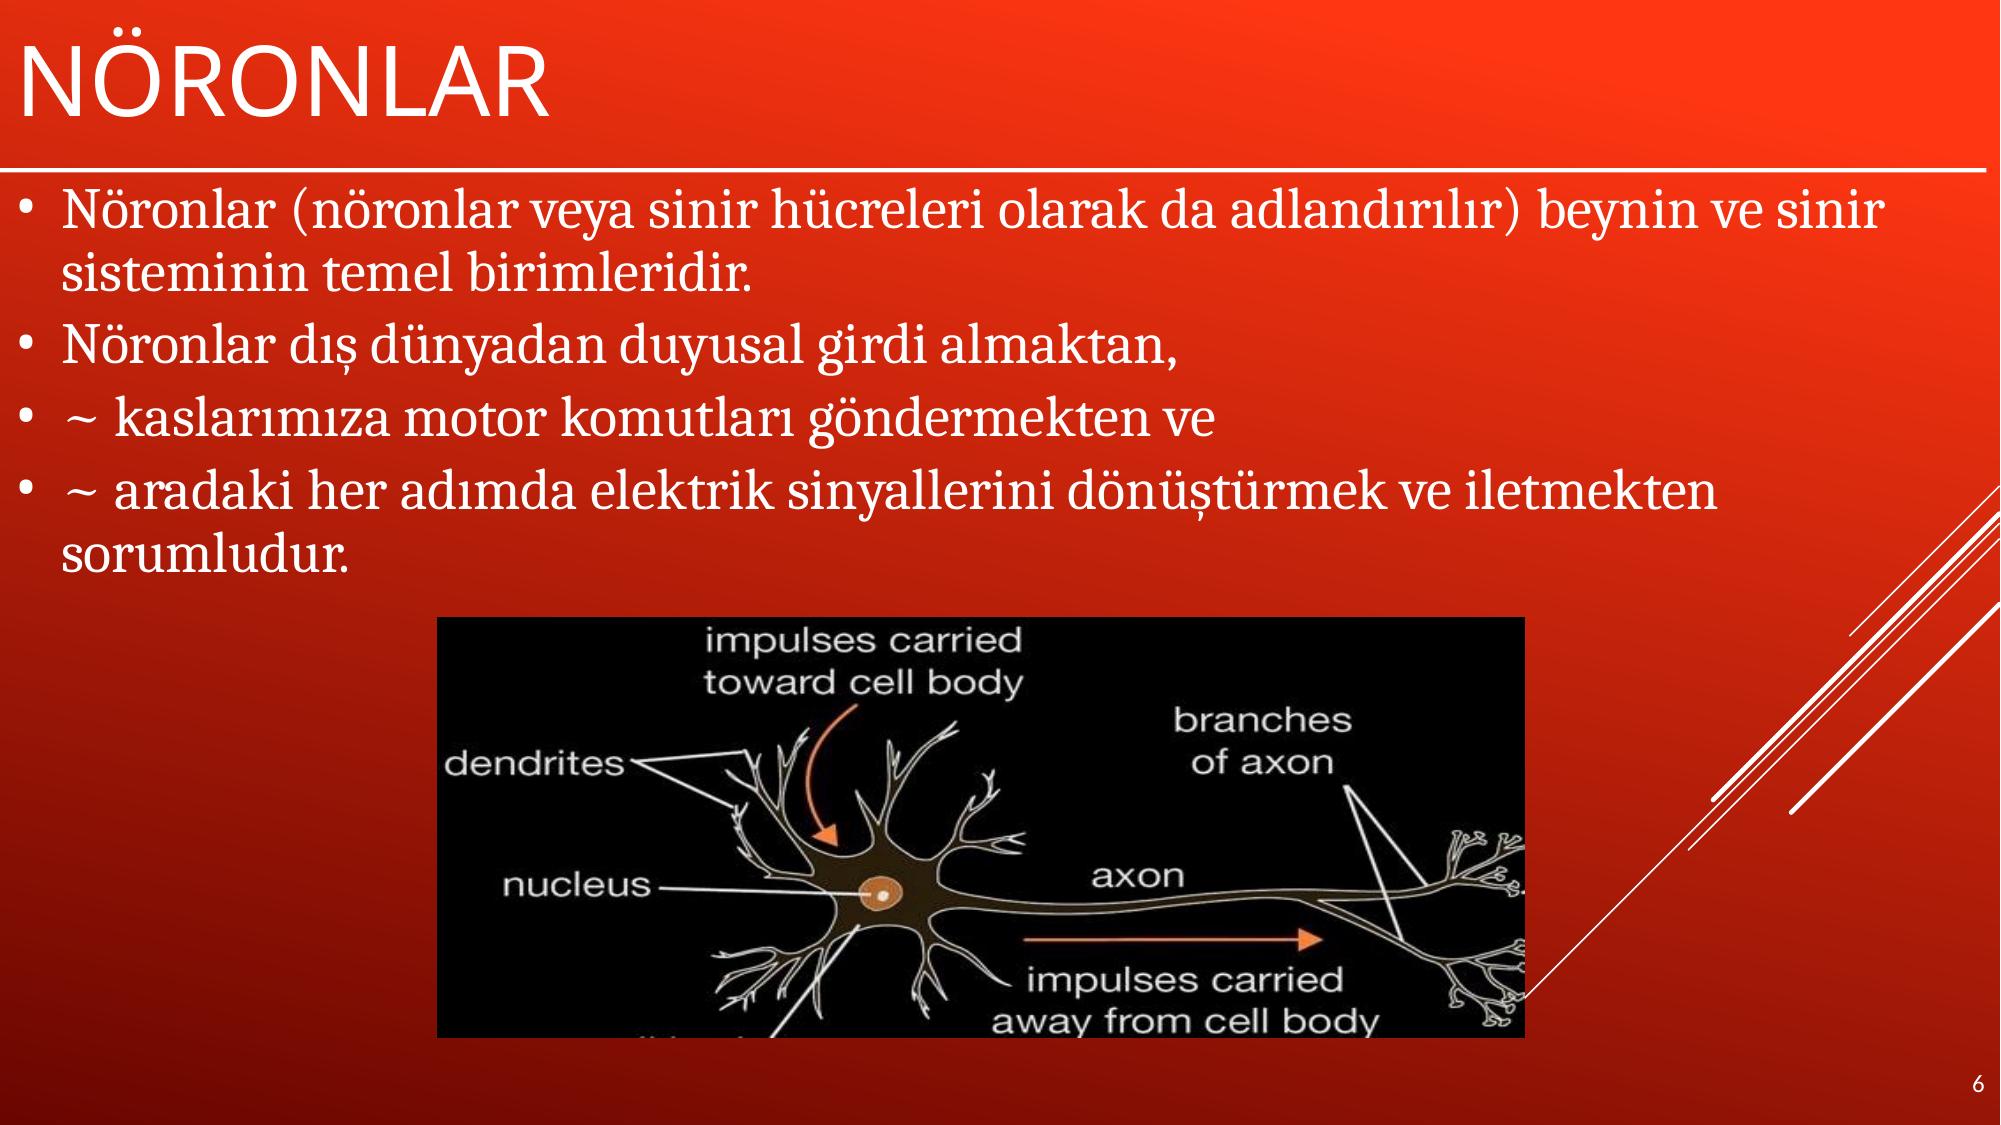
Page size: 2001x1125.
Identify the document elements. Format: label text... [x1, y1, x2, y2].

text_box [1968, 168, 1987, 173]
text_box 6 [1970, 1065, 1987, 1098]
text_box Nöronlar (nöronlar veya sinir hücreleri olarak da adlandırılır) beynin ve sinir sisteminin temel birimleridir. Nöronlar dış dünyadan duyusal girdi almaktan, ~ kaslarımıza motor komutları göndermekten ve ~ aradaki her adımda elektrik sinyallerini dönüştürmek ve iletmekten sorumludur. [12, 167, 1968, 585]
text_box [0, 168, 12, 173]
title nÖRONLAR [13, 0, 1986, 168]
picture [437, 616, 1526, 1038]
